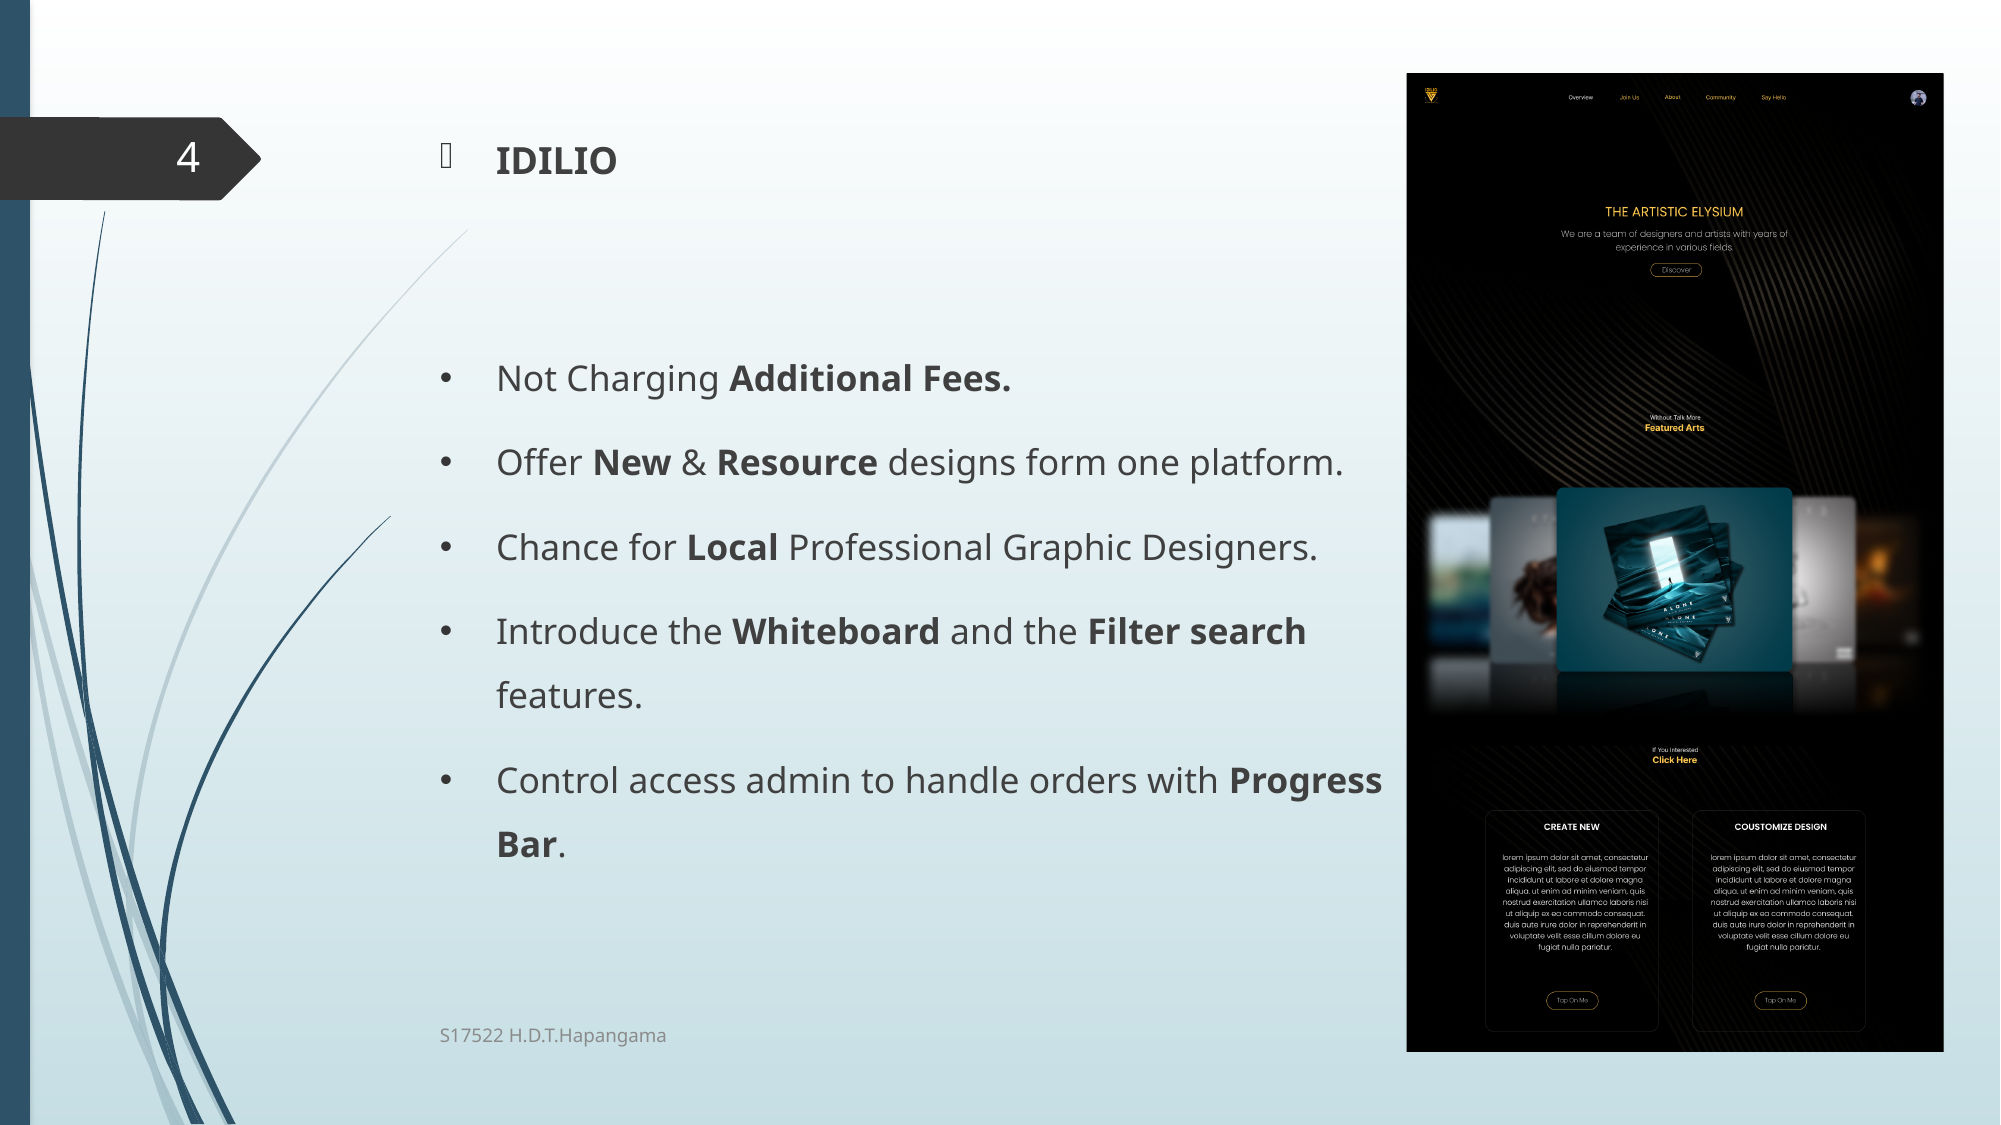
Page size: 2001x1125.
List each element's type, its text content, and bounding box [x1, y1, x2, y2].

picture [1404, 73, 1945, 1052]
slide_number 4 [87, 129, 216, 190]
footer S17522 H.D.T.Hapangama [424, 1006, 1675, 1067]
list IDILIO Not Charging Additional Fees. Offer New & Resource designs form one platform. Chance for Local Professional Graphic Designers. Introduce the Whiteboard and the Filter search features. Control access admin to handle orders with Progress Bar. [424, 129, 1399, 970]
